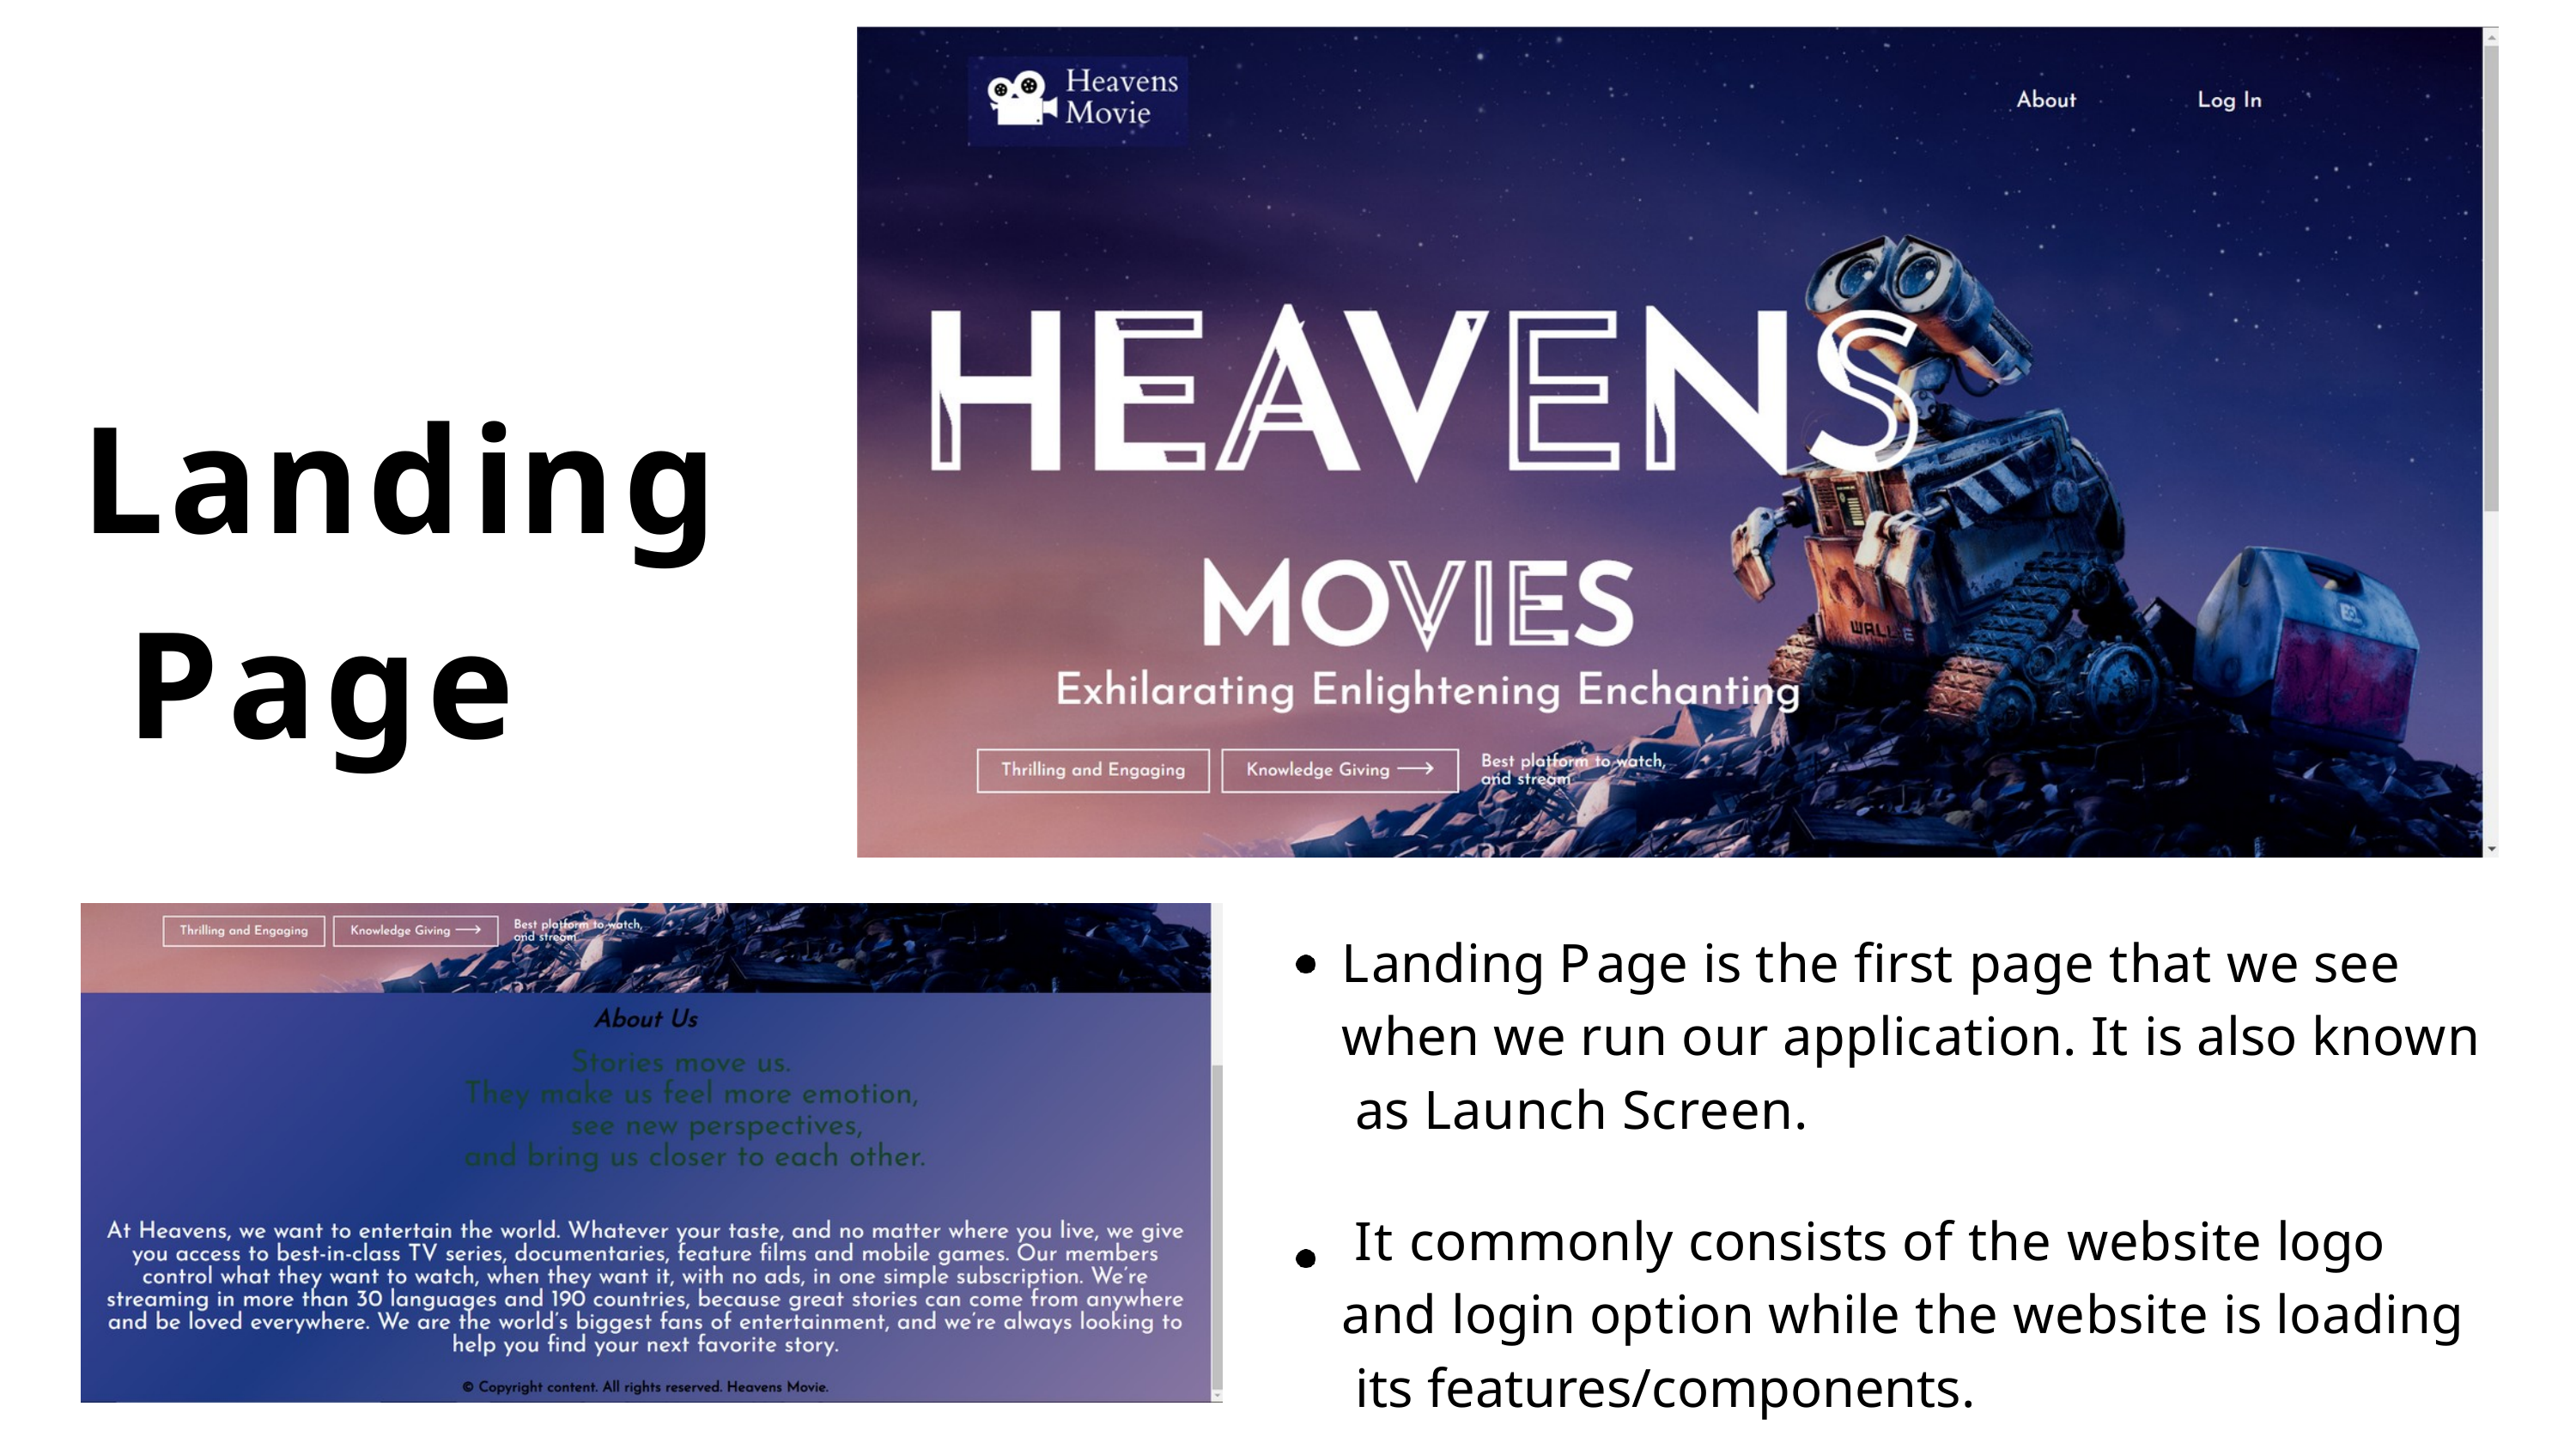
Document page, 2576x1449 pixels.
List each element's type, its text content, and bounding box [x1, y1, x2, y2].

text_box Landing Page is the first page that we see when we run our application. It is also known as Launch Screen. It commonly consists of the website logo and login option while the website is loading its features/components. [1340, 918, 2483, 1418]
picture [1296, 1248, 1315, 1269]
picture [80, 902, 1224, 1403]
picture [1296, 954, 1315, 974]
title Landing Page [79, 355, 726, 768]
picture [857, 26, 2500, 858]
